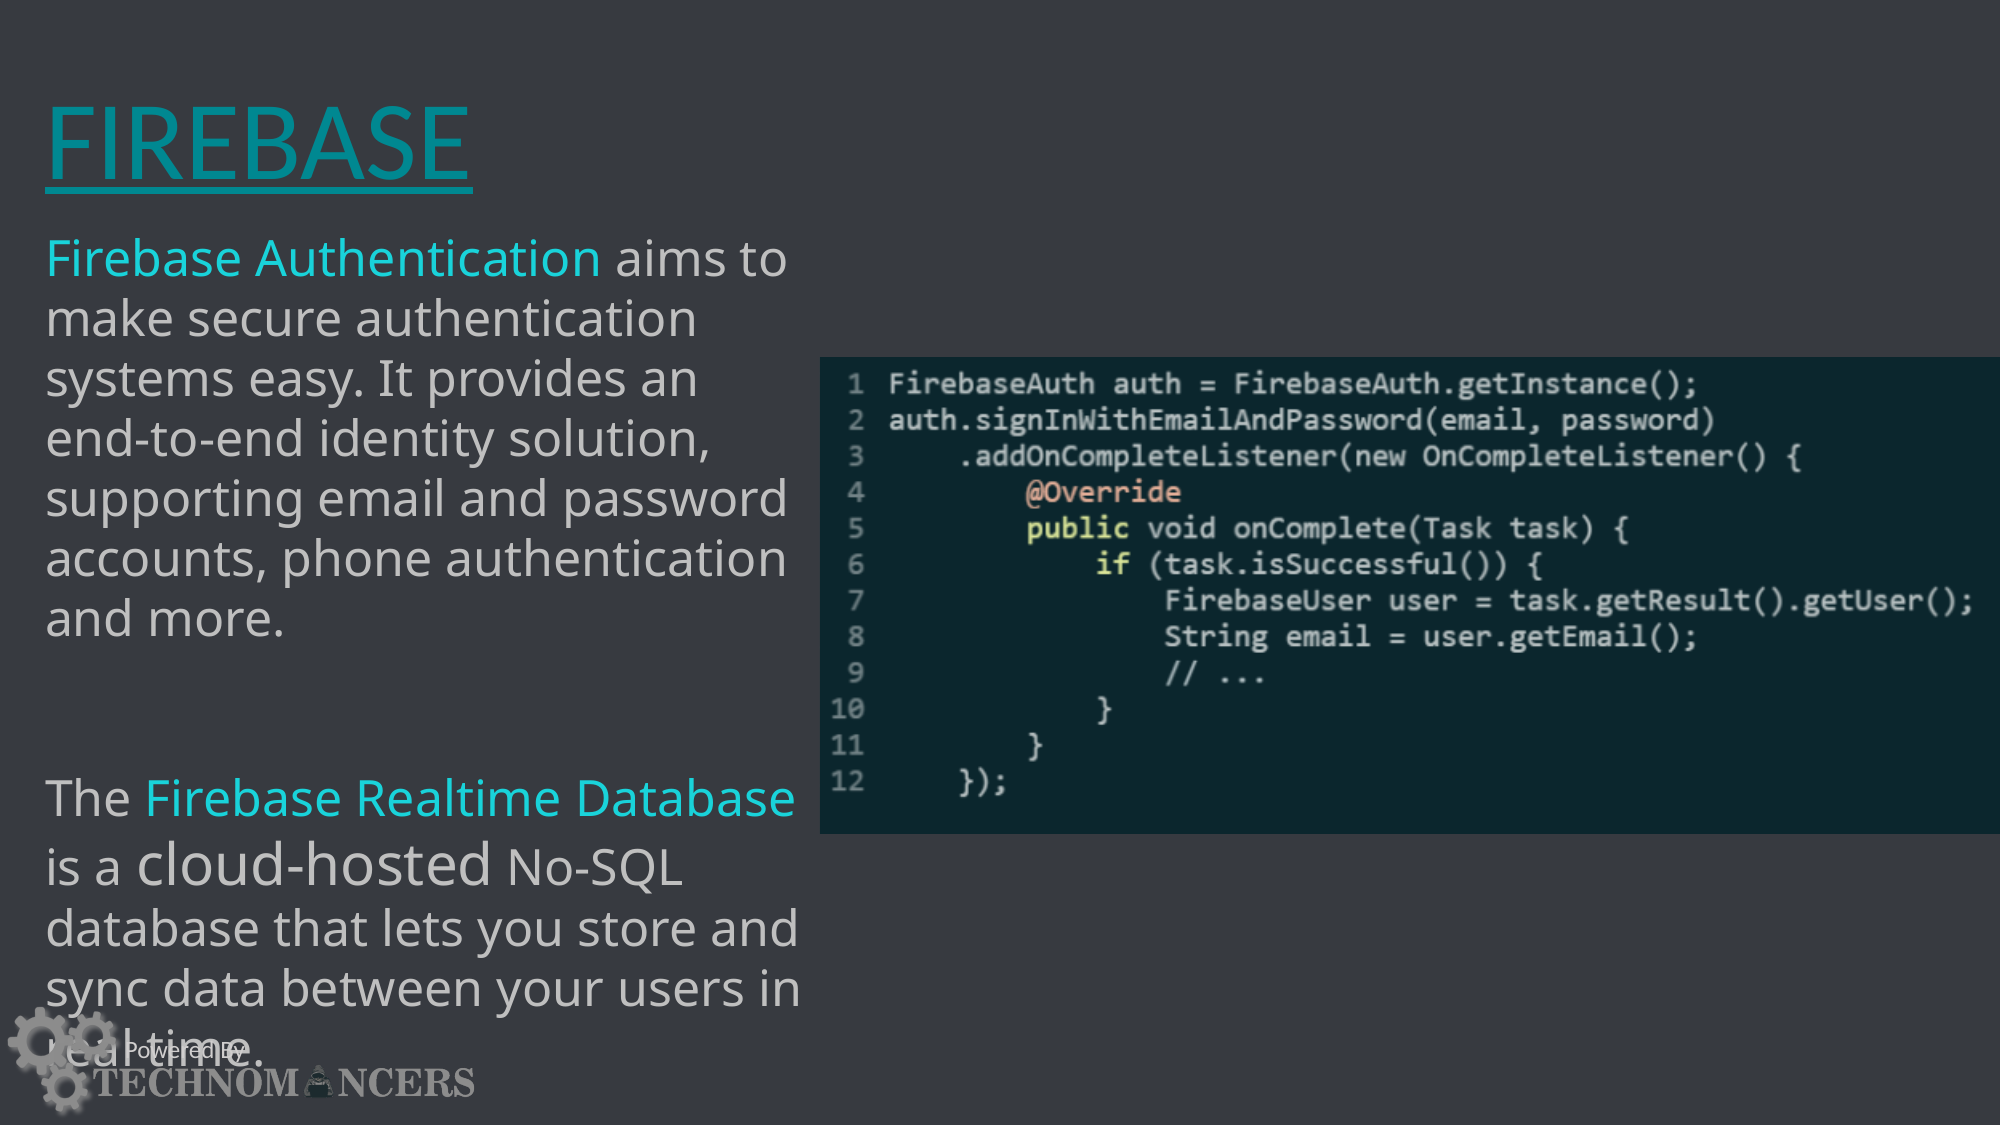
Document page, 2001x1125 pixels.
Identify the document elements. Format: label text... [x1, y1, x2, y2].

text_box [0, 959, 476, 1125]
picture [819, 356, 2000, 835]
text_box FIREBASE [29, 60, 493, 211]
text_box Firebase Authentication aims to make secure authentication systems easy. It provides an end-to-end identity solution, supporting email and password accounts, phone authentication and more. The Firebase Realtime Database is a cloud-hosted No-SQL database that lets you store and sync data between your users in real time. [30, 219, 820, 1085]
